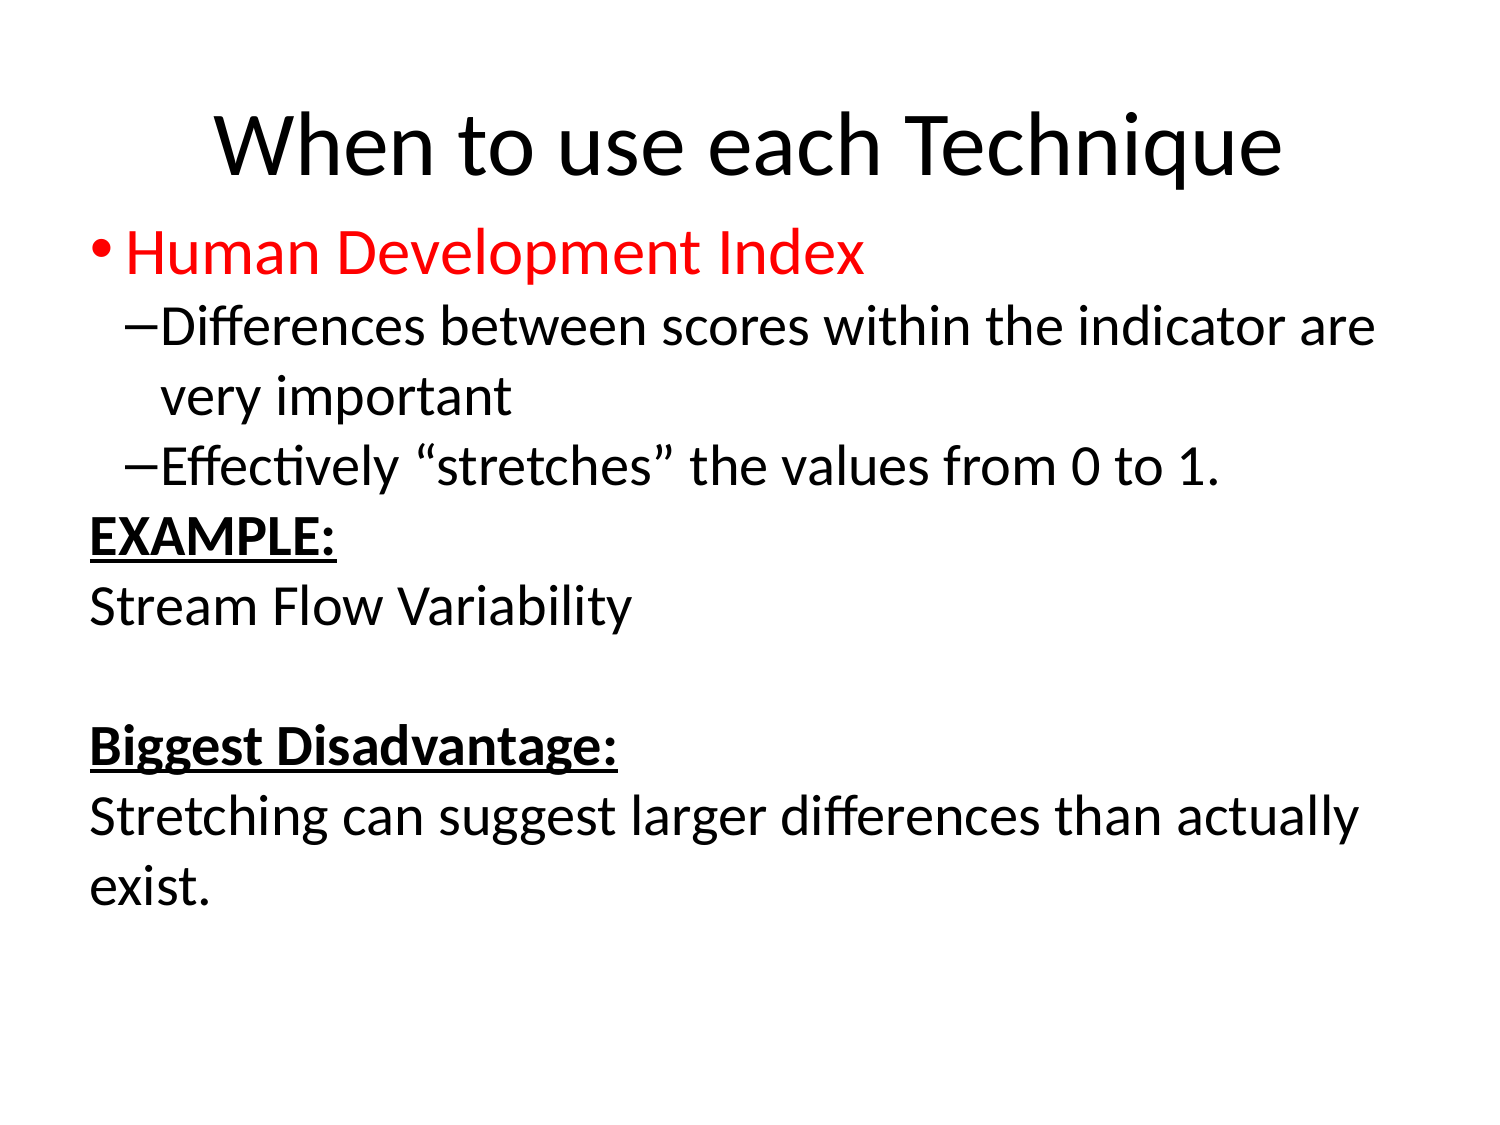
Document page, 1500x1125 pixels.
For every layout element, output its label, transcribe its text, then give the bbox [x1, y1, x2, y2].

text_box When to use each Technique [75, 45, 1425, 200]
text_box Human Development Index Differences between scores within the indicator are very important Effectively “stretches” the values from 0 to 1. EXAMPLE: Stream Flow Variability Biggest Disadvantage: Stretching can suggest larger differences than actually exist. [75, 200, 1425, 1018]
